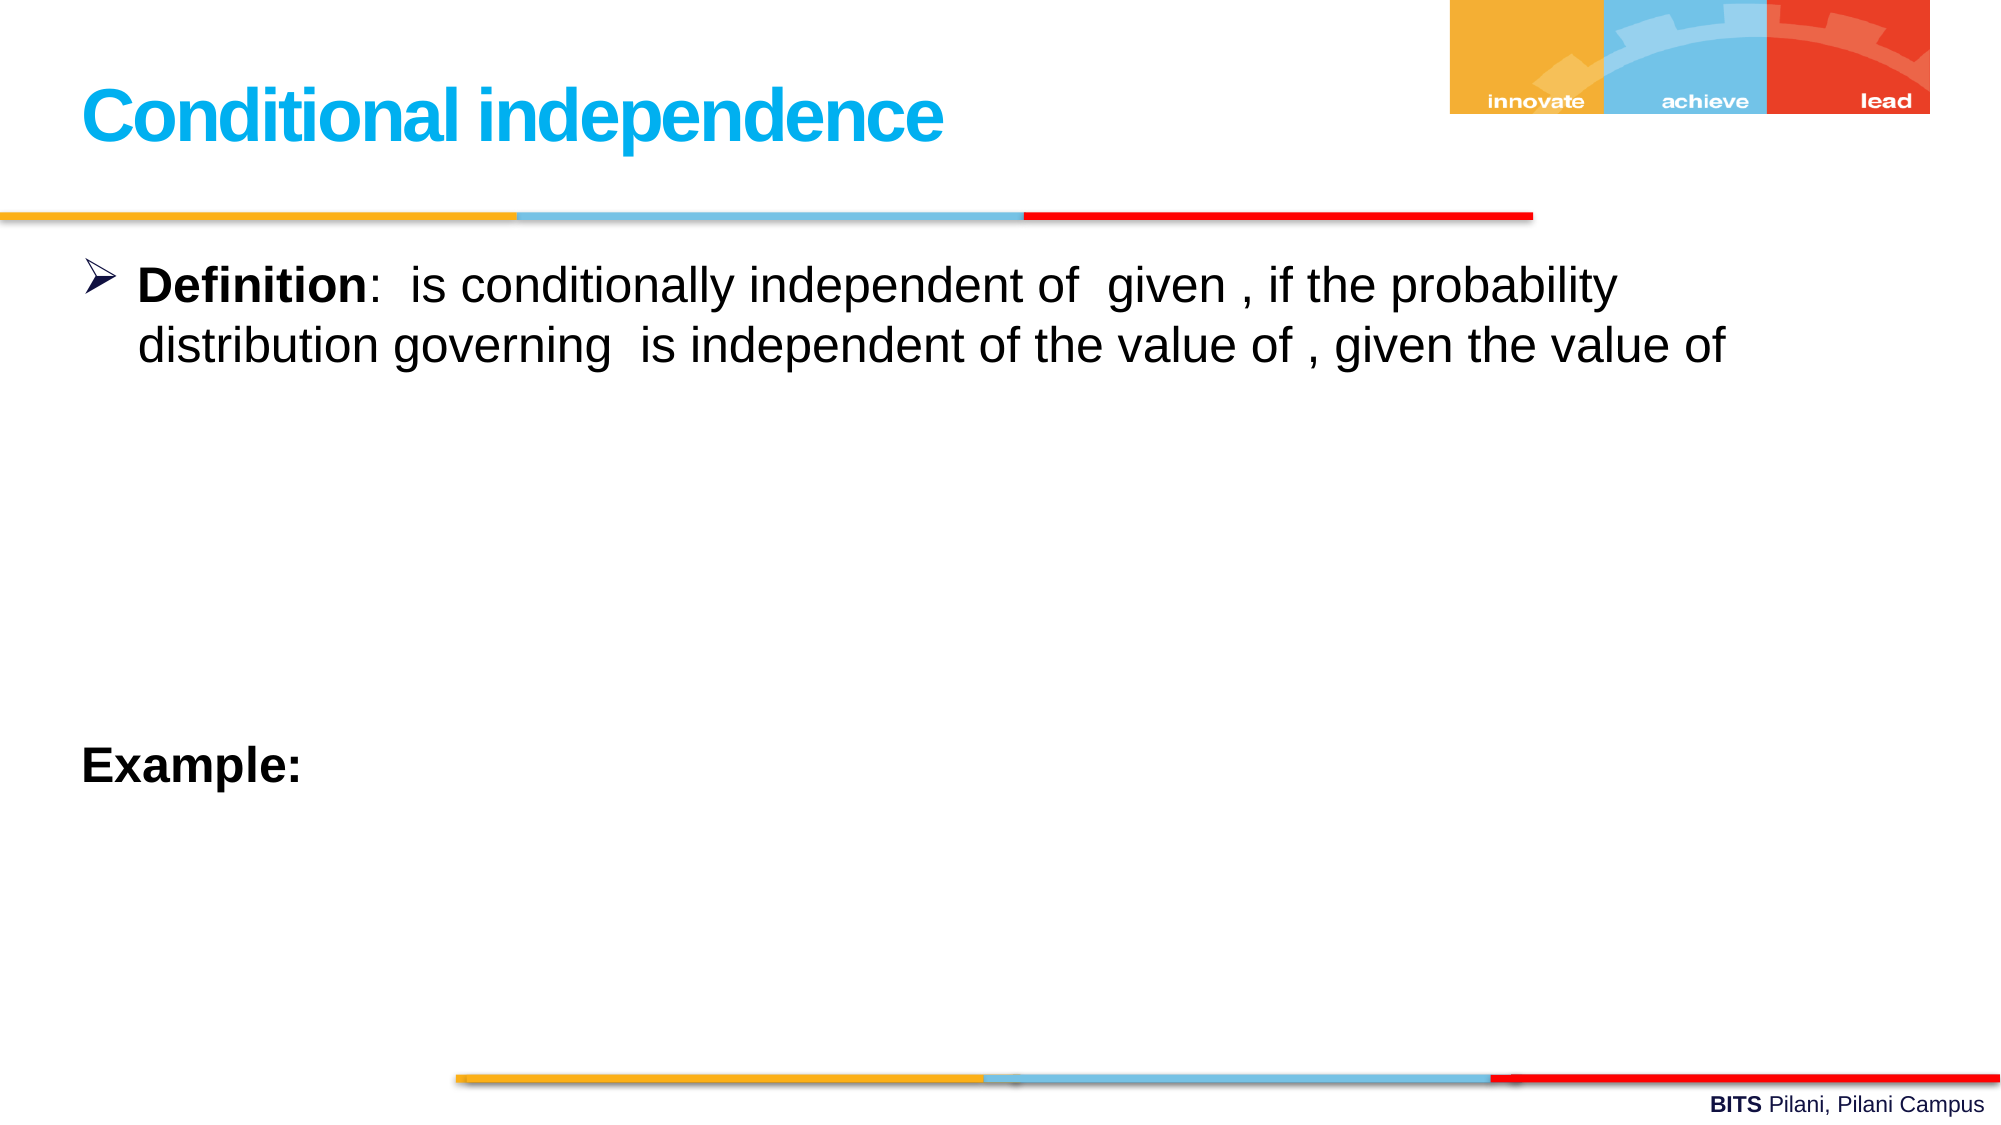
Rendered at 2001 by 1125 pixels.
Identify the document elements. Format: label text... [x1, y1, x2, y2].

list Conditional independence [66, 24, 1450, 213]
picture [1449, 0, 1930, 114]
